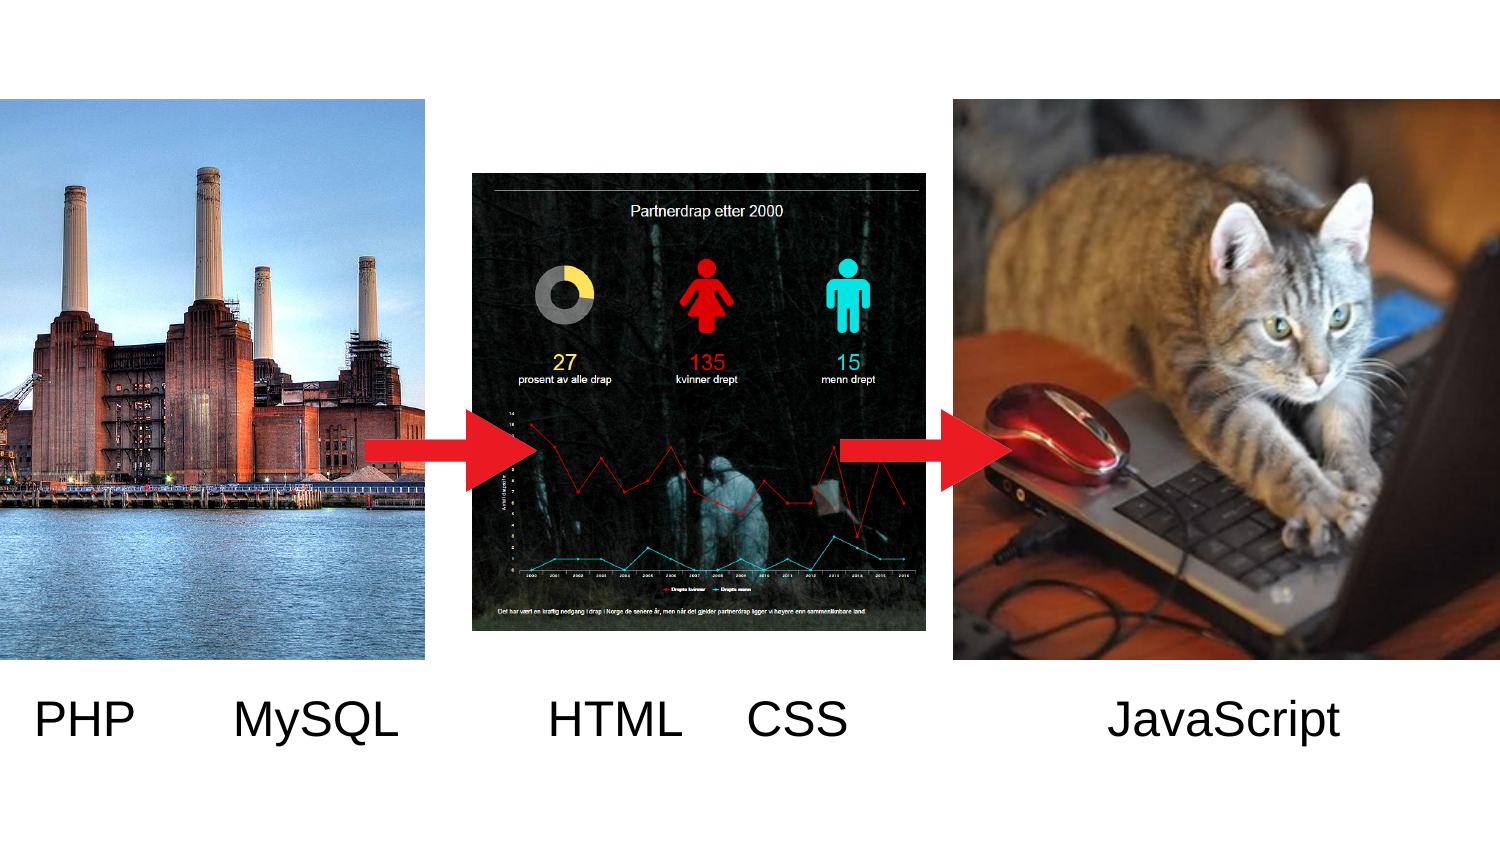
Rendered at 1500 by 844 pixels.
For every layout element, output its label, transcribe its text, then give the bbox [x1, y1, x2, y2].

text_box CSS [731, 671, 889, 750]
picture [0, 98, 1500, 661]
text_box PHP [18, 671, 176, 750]
text_box HTML [532, 671, 718, 750]
text_box MySQL [217, 671, 429, 750]
text_box JavaScript [1092, 671, 1458, 750]
